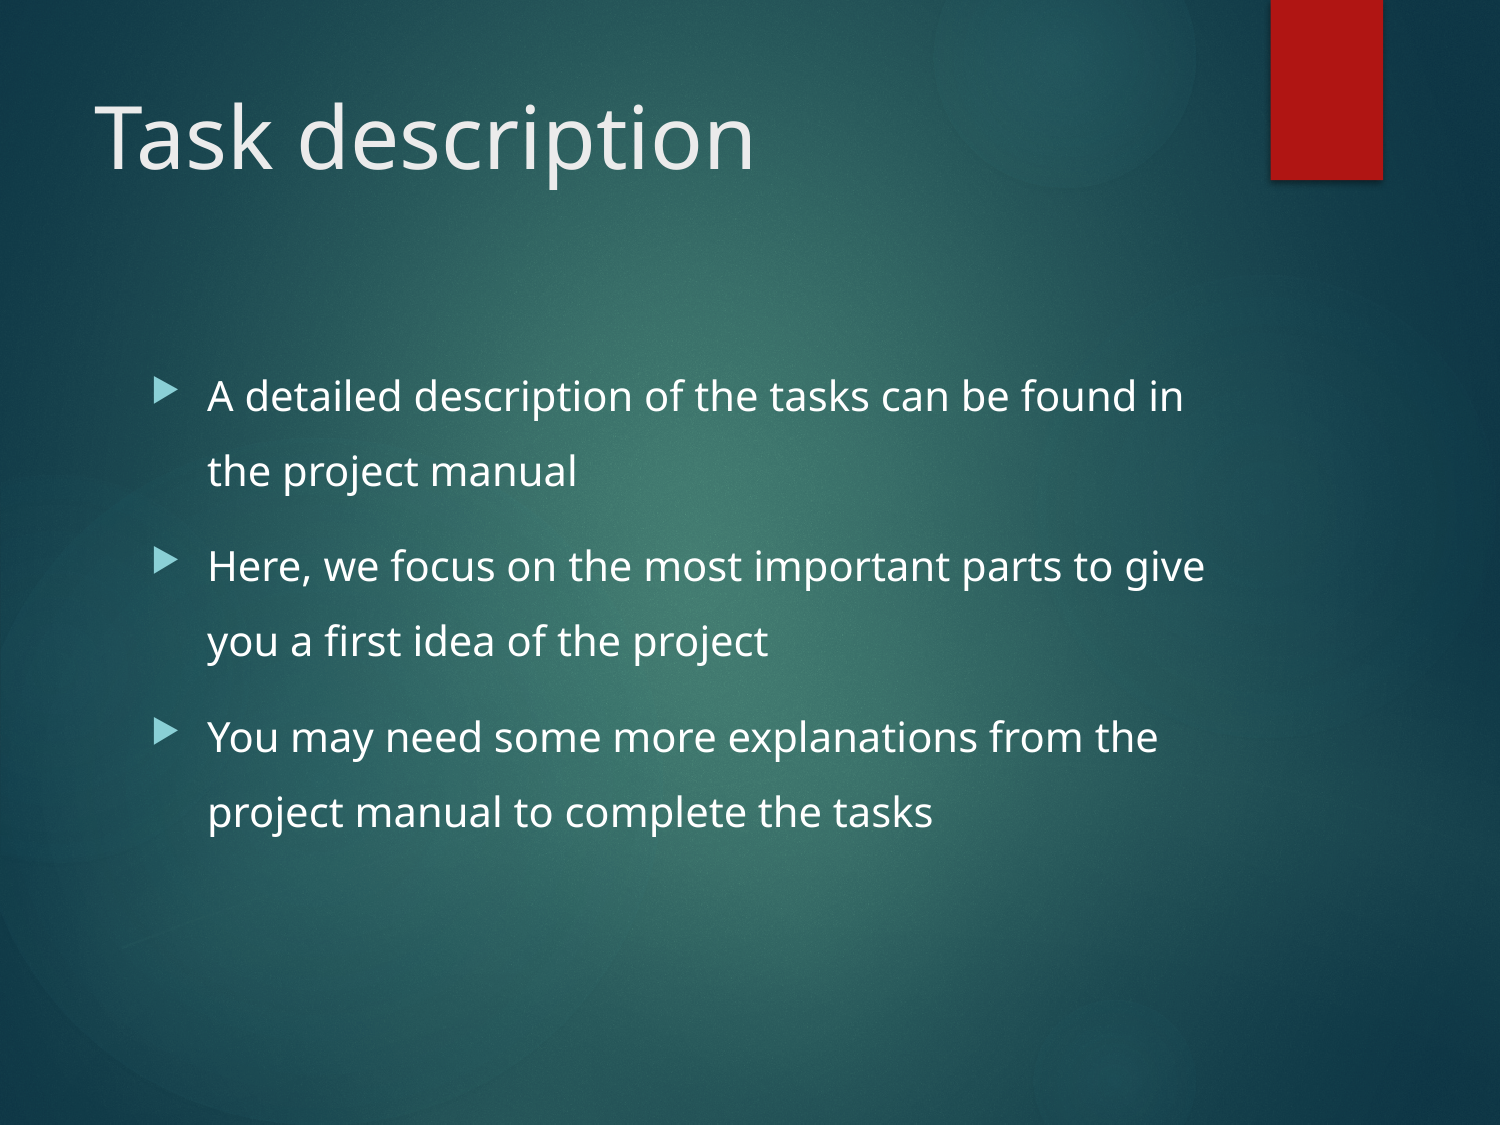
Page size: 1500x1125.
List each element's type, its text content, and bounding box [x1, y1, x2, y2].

title Task description [79, 74, 1237, 304]
list A detailed description of the tasks can be found in the project manual Here, we focus on the most important parts to give you a first idea of the project You may need some more explanations from the project manual to complete the tasks [135, 336, 1237, 1025]
